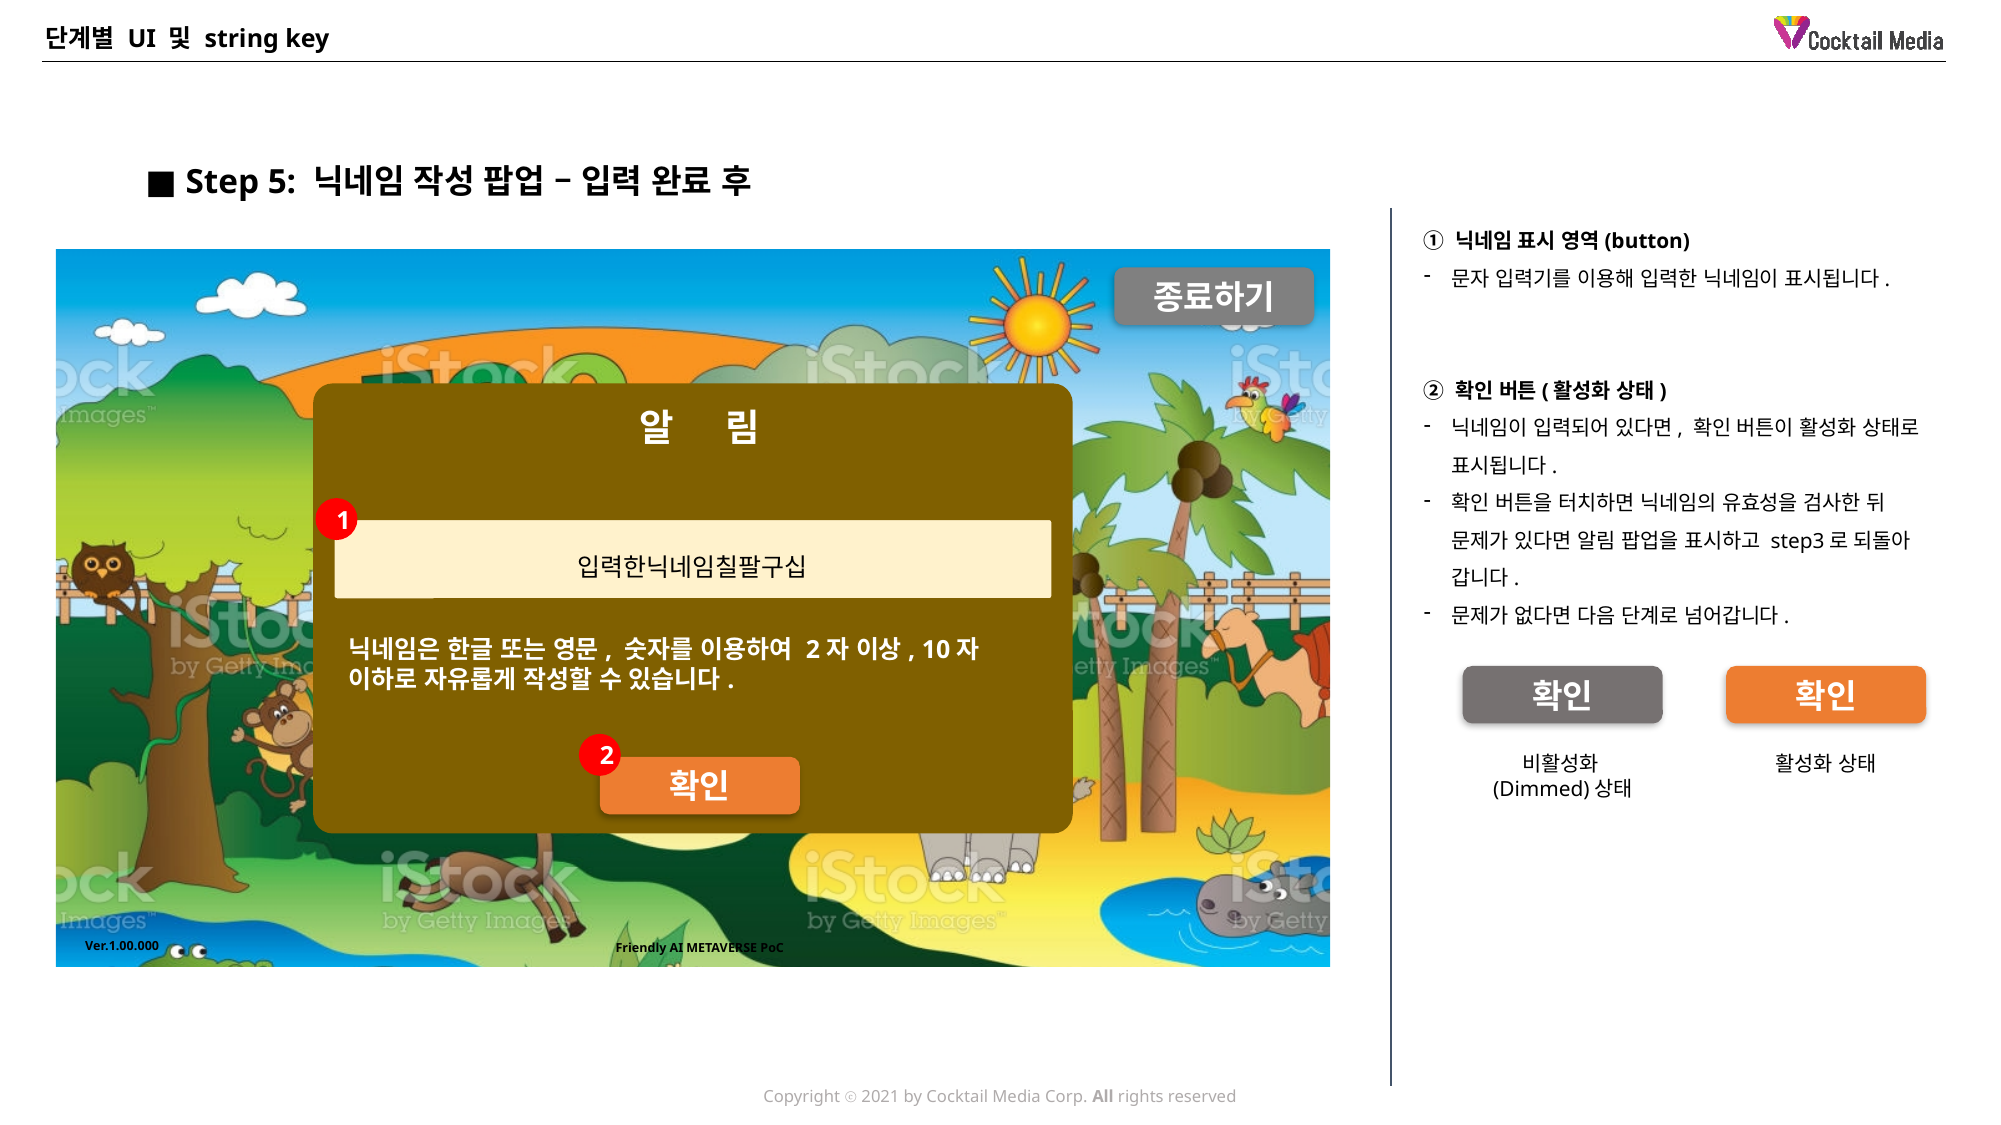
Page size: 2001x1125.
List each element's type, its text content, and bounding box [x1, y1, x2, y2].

text_box 비활성화(Dimmed)상태 [1462, 742, 1663, 808]
picture [1165, 910, 1174, 915]
text_box ■ Step 5: 닉네임 작성 팝업 – 입력 완료 후 [130, 152, 1009, 207]
text_box 확인 [1725, 664, 1928, 725]
picture [55, 257, 1331, 967]
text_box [1772, 13, 1946, 53]
picture [1296, 947, 1313, 952]
text_box ② 확인 버튼(활성화 상태) 닉네임이 입력되어 있다면, 확인 버튼이 활성화 상태로 표시됩니다. 확인 버튼을 터치하면 닉네임의 유효성을 검사한 뒤 문제가 있다면 알림 팝업을 표시하고 step3로 되돌아 갑니다. 문제가 없다면 다음 단계로 넘어갑니다. [1408, 357, 1946, 635]
text_box 단계별 UI 및 string key [30, 15, 366, 60]
text_box 확인 [1461, 664, 1664, 725]
text_box Copyright ⓒ 2021 by Cocktail Media Corp. All rights reserved [725, 1065, 1275, 1125]
picture [1179, 933, 1184, 942]
picture [1243, 942, 1256, 947]
picture [1197, 939, 1205, 945]
text_box 활성화 상태 [1726, 742, 1927, 783]
text_box ① 닉네임 표시 영역(button) 문자 입력기를 이용해 입력한 닉네임이 표시됩니다. [1408, 207, 1946, 298]
